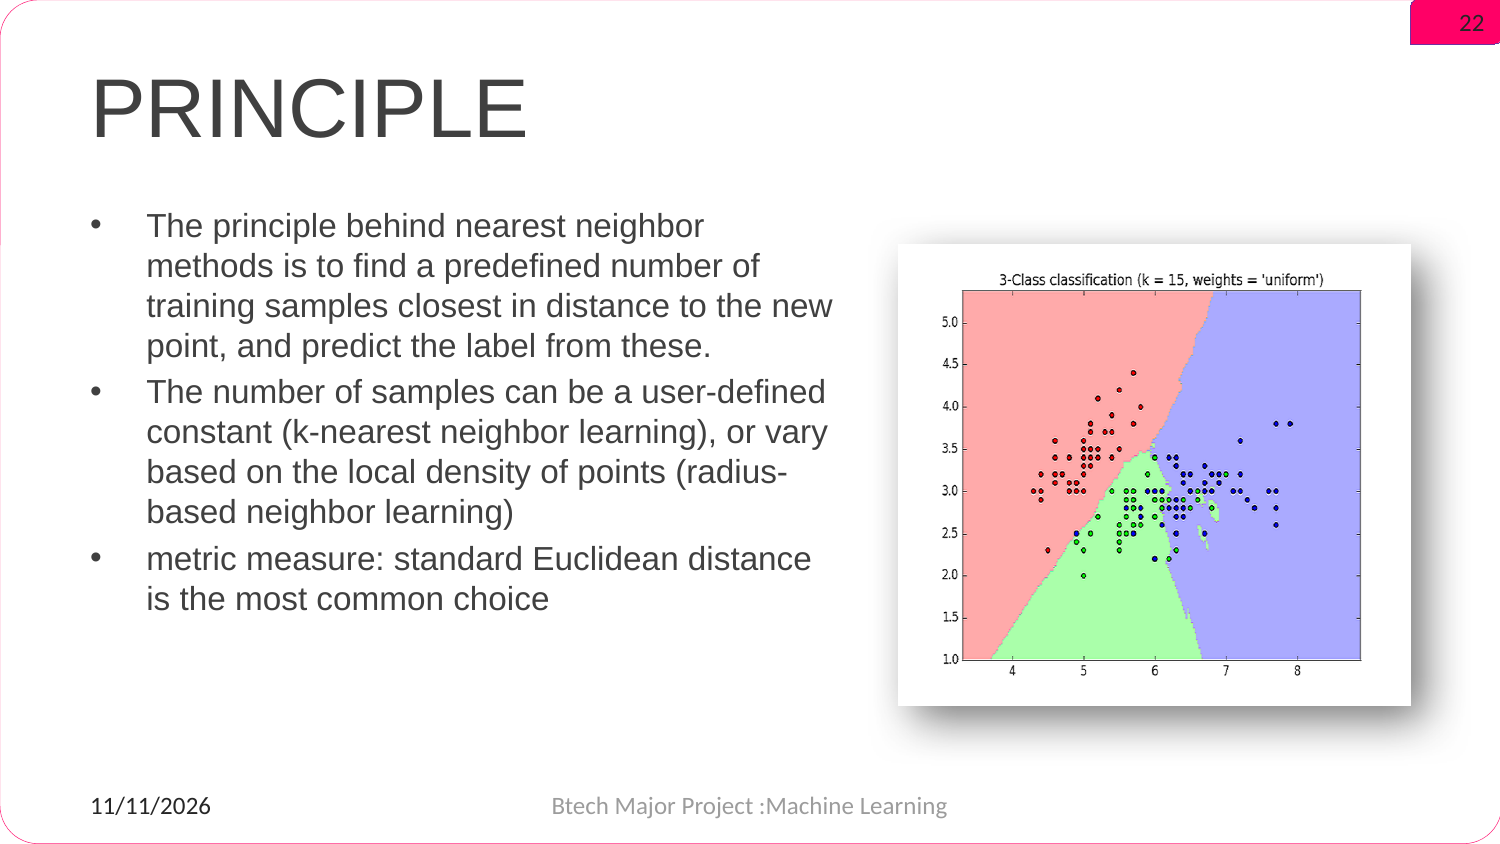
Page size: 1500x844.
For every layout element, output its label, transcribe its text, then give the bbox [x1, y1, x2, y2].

picture [898, 244, 1411, 706]
slide_number 05-May-17 [75, 782, 425, 828]
slide_number 22 [1410, 0, 1500, 45]
title PRINCIPLE [75, 33, 1425, 175]
list The principle behind nearest neighbor methods is to find a predefined number of training samples closest in distance to the new point, and predict the label from these. The number of samples can be a user-defined constant (k-nearest neighbor learning), or vary based on the local density of points (radius-based neighbor learning) metric measure: standard Euclidean distance is the most common choice [75, 196, 850, 706]
footer Btech Major Project :Machine Learning [512, 782, 988, 828]
